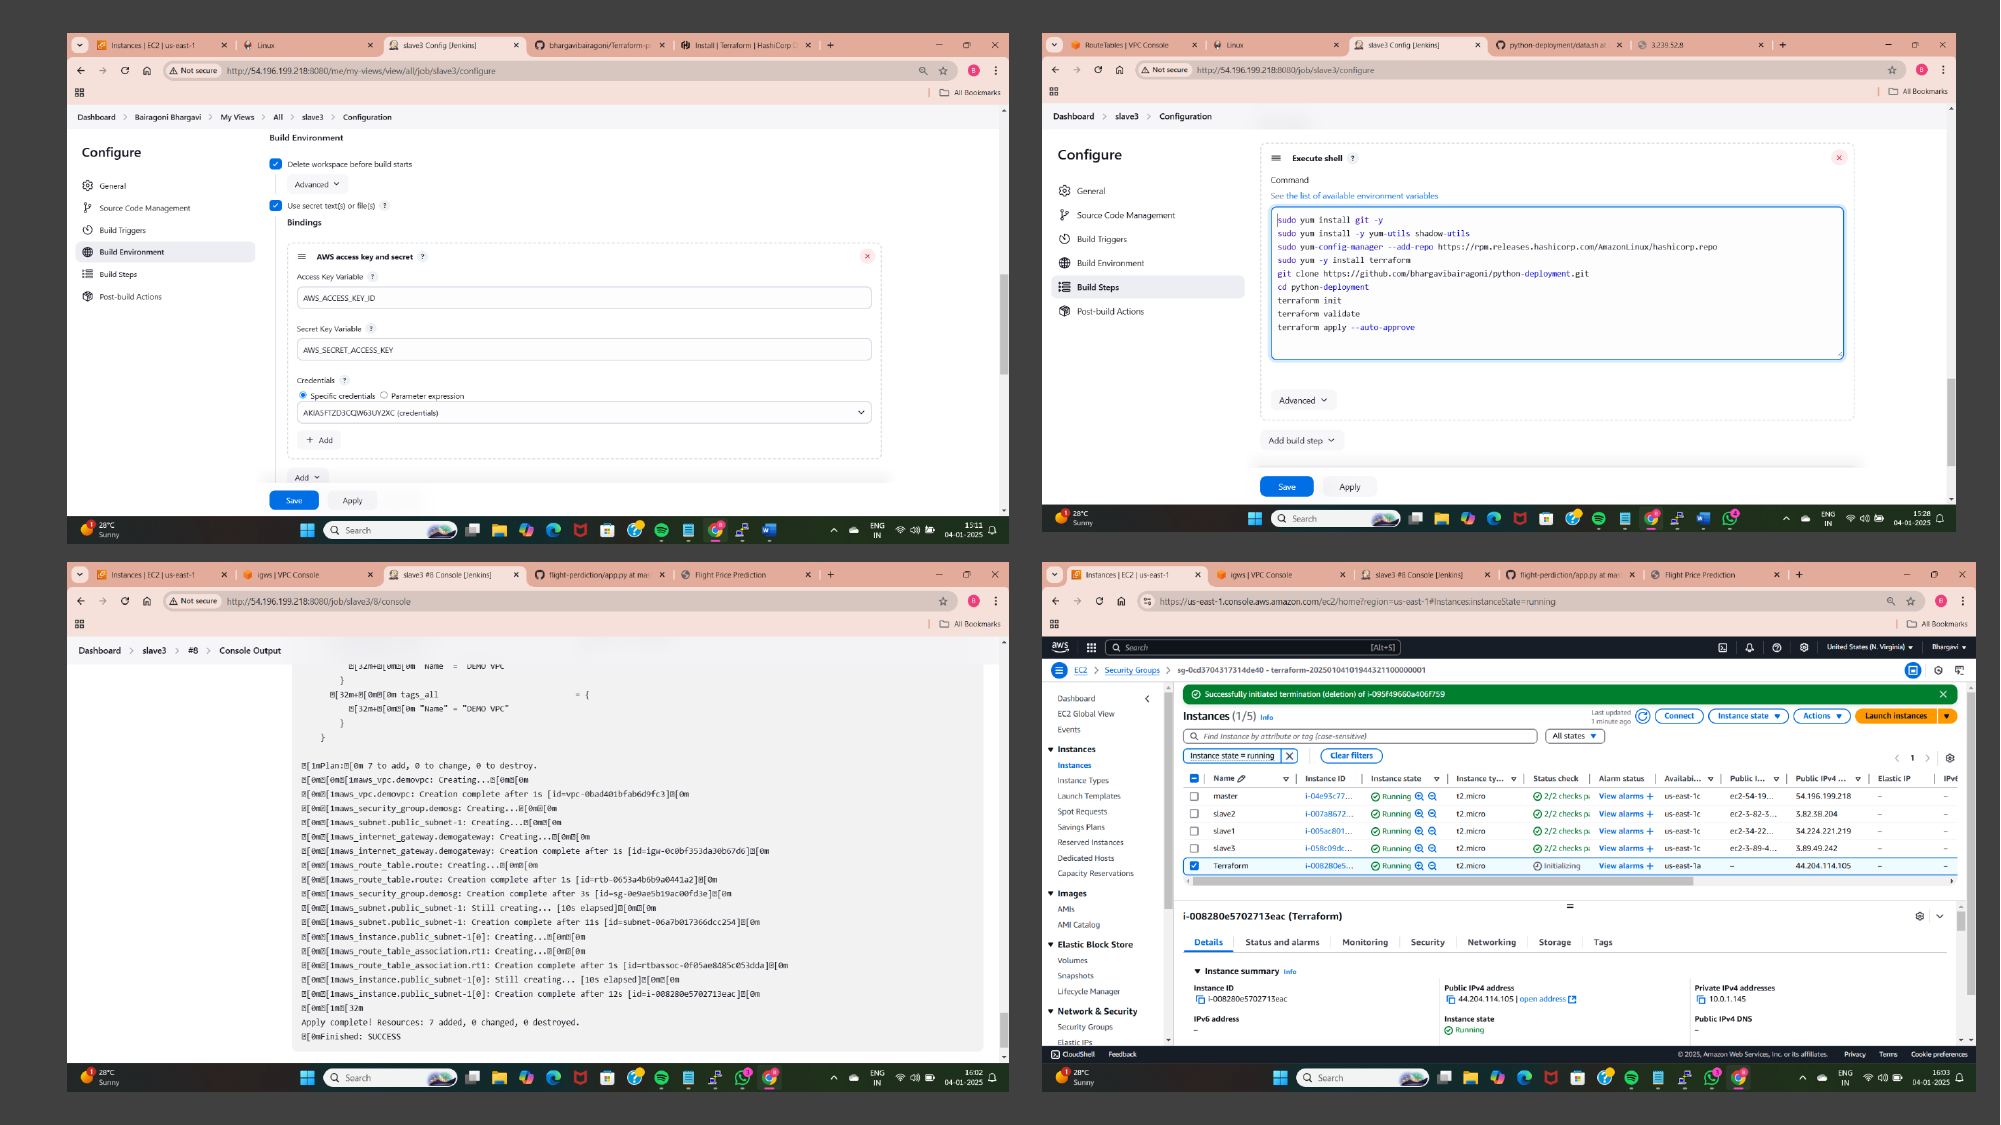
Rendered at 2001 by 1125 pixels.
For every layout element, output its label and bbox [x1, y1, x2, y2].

picture [67, 33, 1009, 544]
picture [67, 561, 1009, 1092]
picture [1041, 561, 1976, 1092]
picture [1041, 33, 1956, 532]
